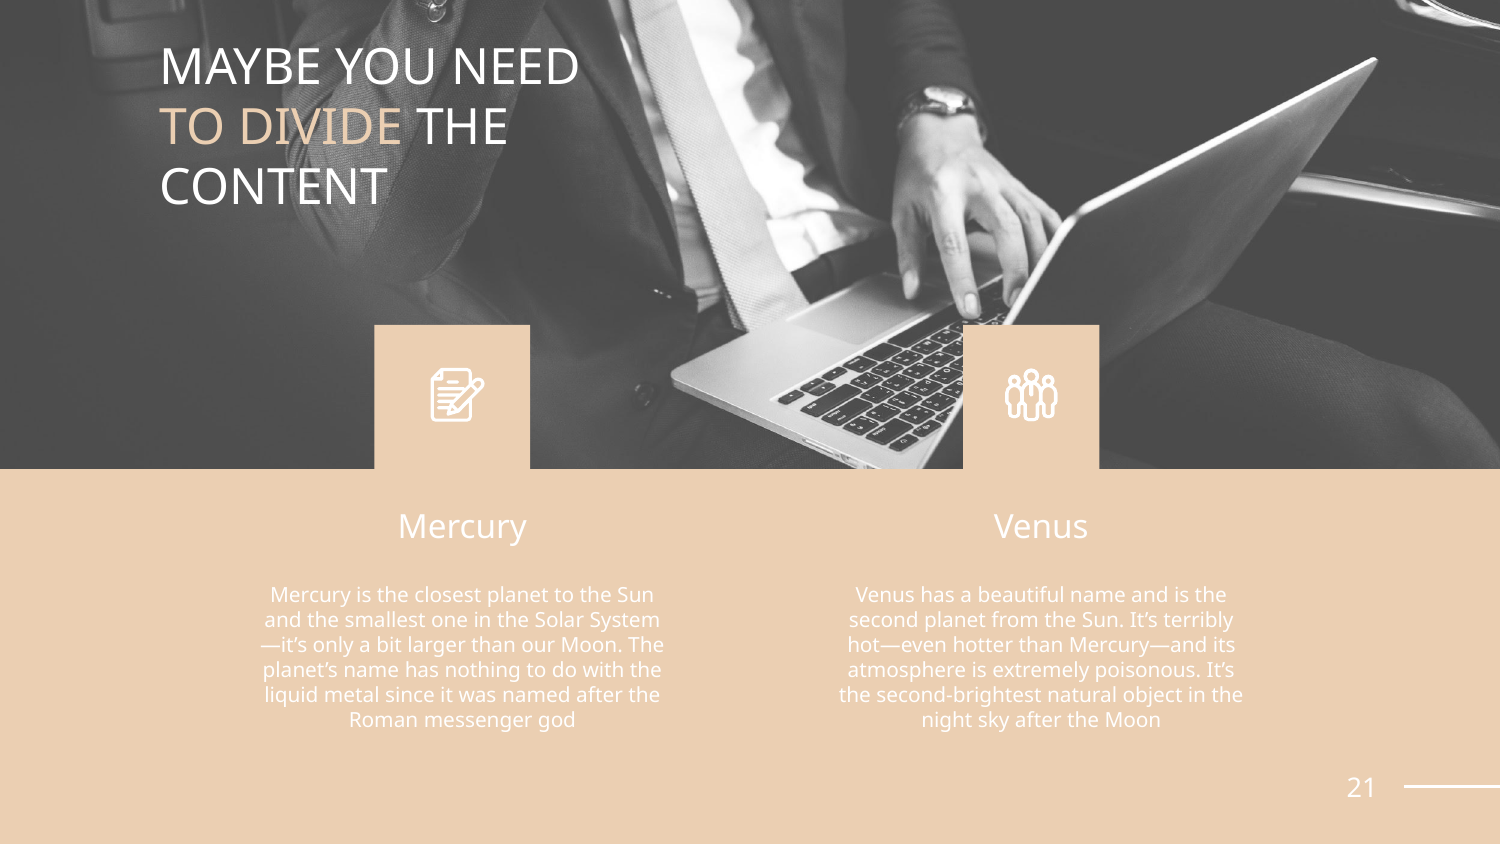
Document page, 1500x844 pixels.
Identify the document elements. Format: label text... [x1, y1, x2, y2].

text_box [374, 324, 1100, 475]
title Venus [823, 477, 1260, 561]
picture [0, 0, 1500, 469]
title Mercury [244, 477, 681, 561]
subtitle Venus has a beautiful name and is the second planet from the Sun. It’s terribly hot—even hotter than Mercury—and its atmosphere is extremely poisonous. It’s the second-brightest natural object in the night sky after the Moon [823, 566, 1260, 750]
subtitle Mercury is the closest planet to the Sun and the smallest one in the Solar System—it’s only a bit larger than our Moon. The planet’s name has nothing to do with the liquid metal since it was named after the Roman messenger god [244, 566, 681, 750]
slide_number 21 [1302, 766, 1393, 812]
